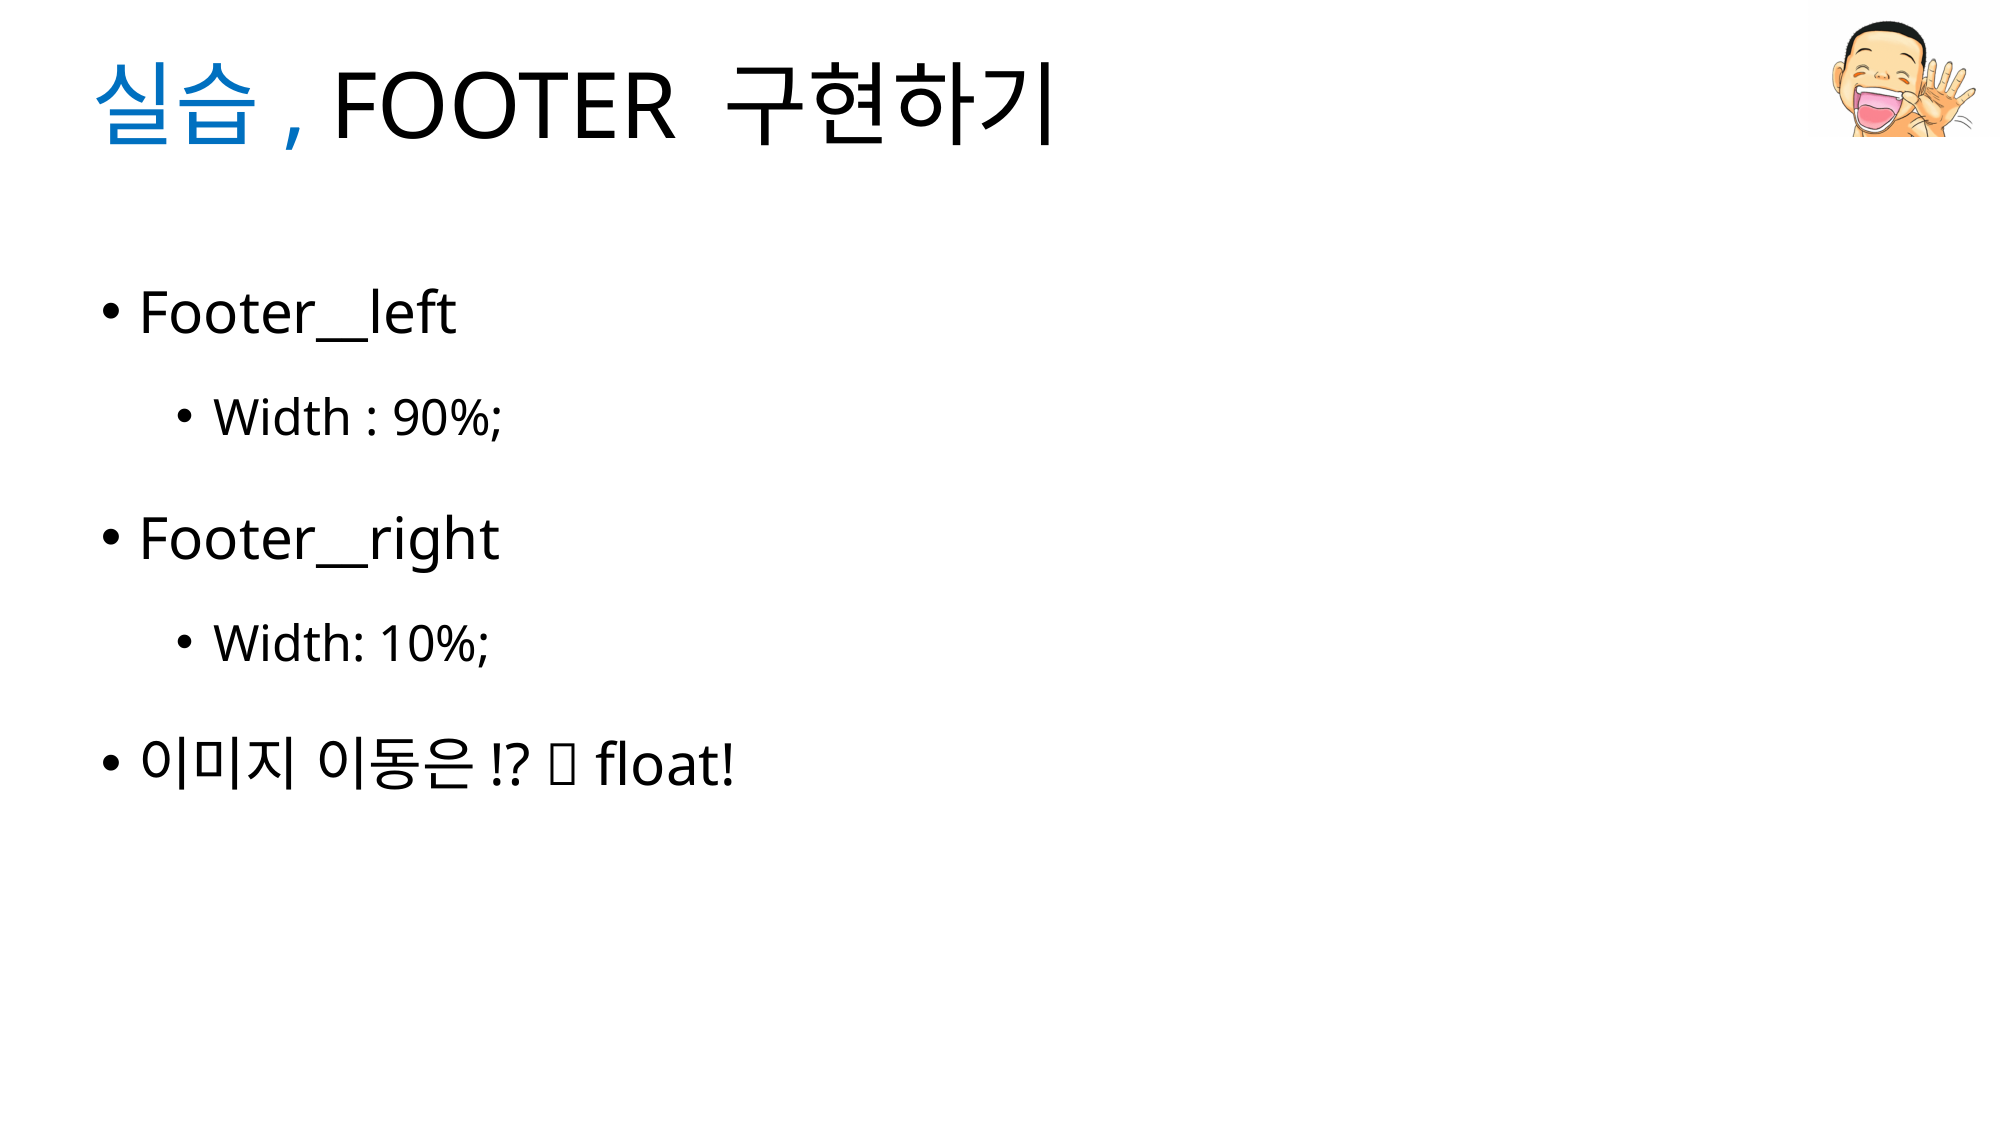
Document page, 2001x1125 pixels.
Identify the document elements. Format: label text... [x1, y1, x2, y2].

list Footer__left Width : 90%; Footer__right Width: 10%; 이미지 이동은!?  float! [85, 233, 1863, 1077]
title 실습, FOOTER 구현하기 [76, 0, 1924, 218]
picture [1924, 0, 2000, 137]
